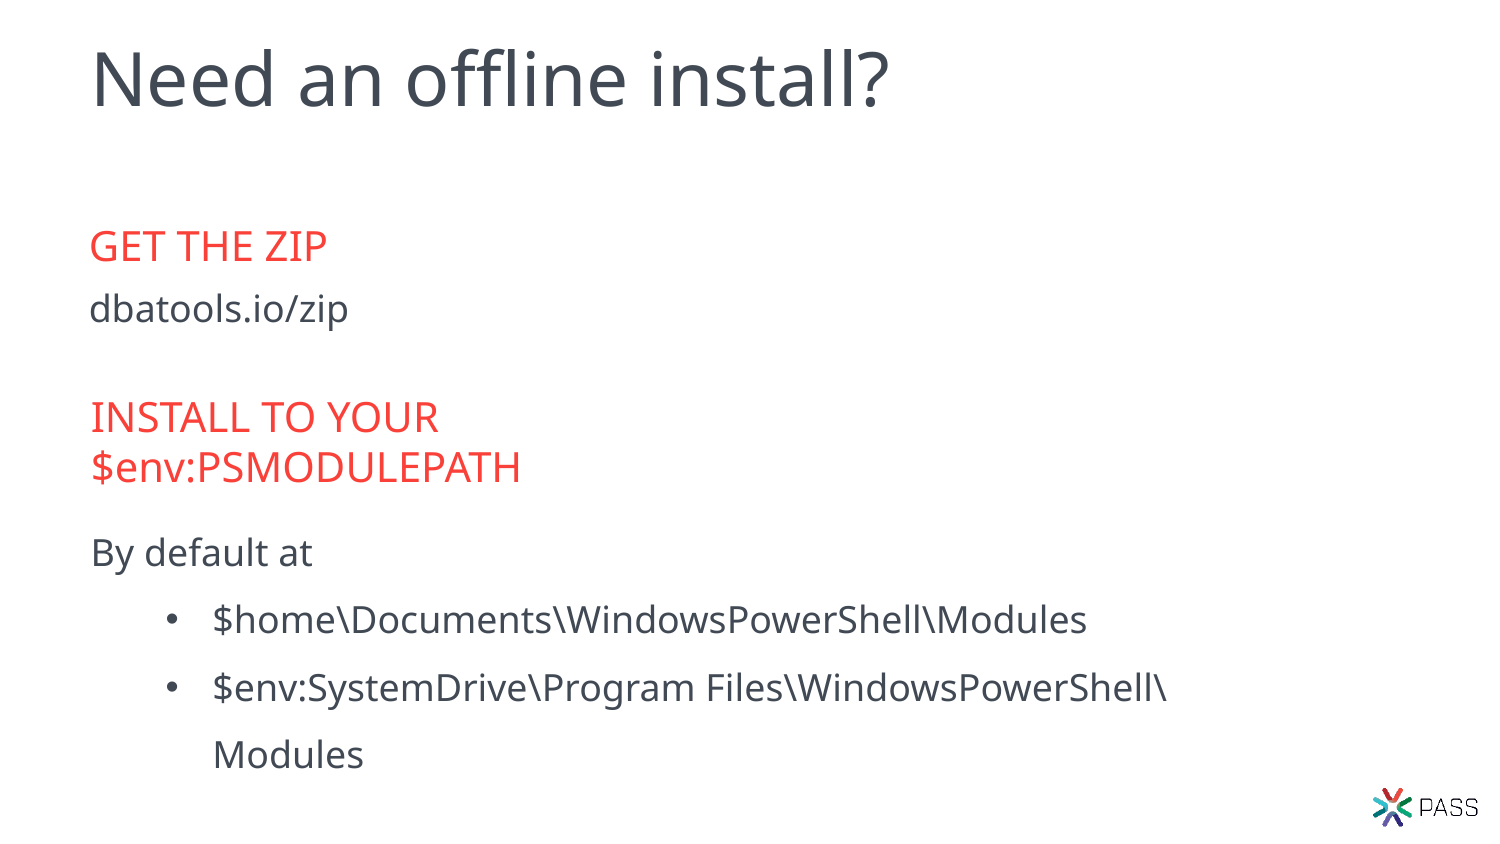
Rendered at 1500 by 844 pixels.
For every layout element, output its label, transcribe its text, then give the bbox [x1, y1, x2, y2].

title Need an offline install? [75, 41, 1425, 142]
text_box dbatools.io/zip [73, 277, 1105, 337]
text_box By default at $home\Documents\WindowsPowerShell\Modules $env:SystemDrive\Program Files\WindowsPowerShell\Modules [75, 498, 1333, 784]
list GET THE ZIP [74, 213, 678, 277]
text_box INSTALL TO YOUR $env:PSMODULEPATH [75, 434, 888, 498]
picture [1371, 785, 1479, 829]
